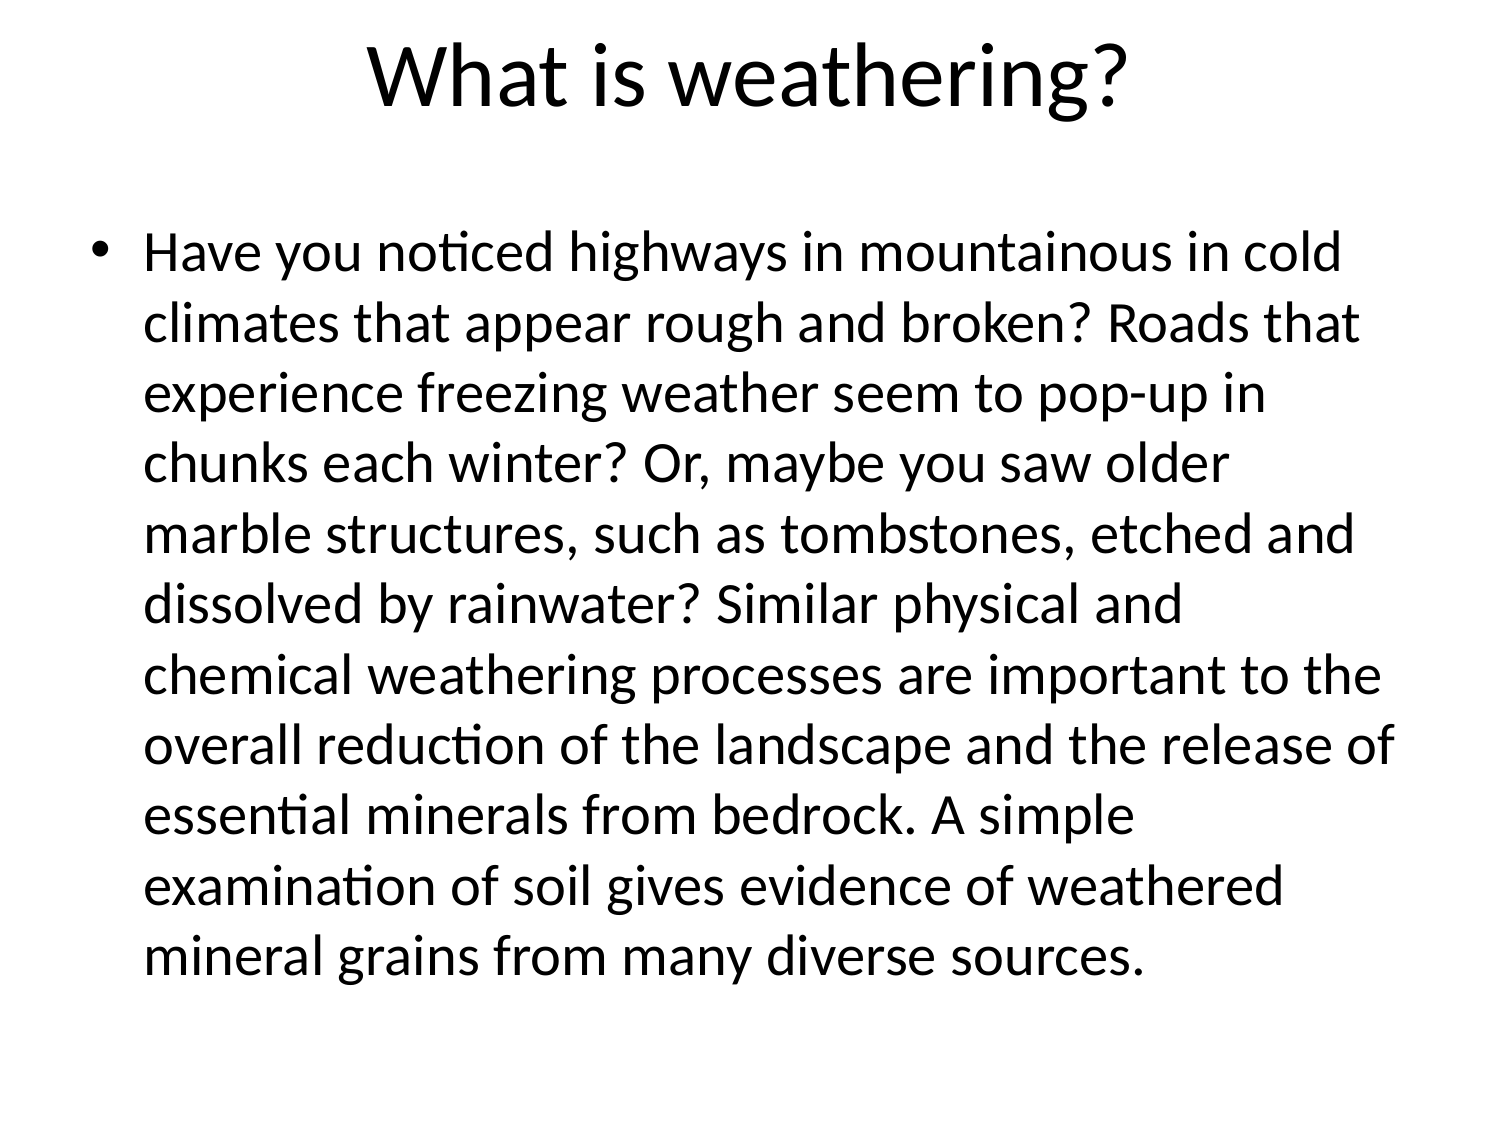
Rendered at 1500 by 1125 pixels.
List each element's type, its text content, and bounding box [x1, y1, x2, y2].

title What is weathering? [75, 0, 1425, 139]
list Have you noticed highways in mountainous in cold climates that appear rough and broken? Roads that experience freezing weather seem to pop-up in chunks each winter? Or, maybe you saw older marble structures, such as tombstones, etched and dissolved by rainwater? Similar physical and chemical weathering processes are important to the overall reduction of the landscape and the release of essential minerals from bedrock. A simple examination of soil gives evidence of weathered mineral grains from many diverse sources. [75, 205, 1425, 1005]
